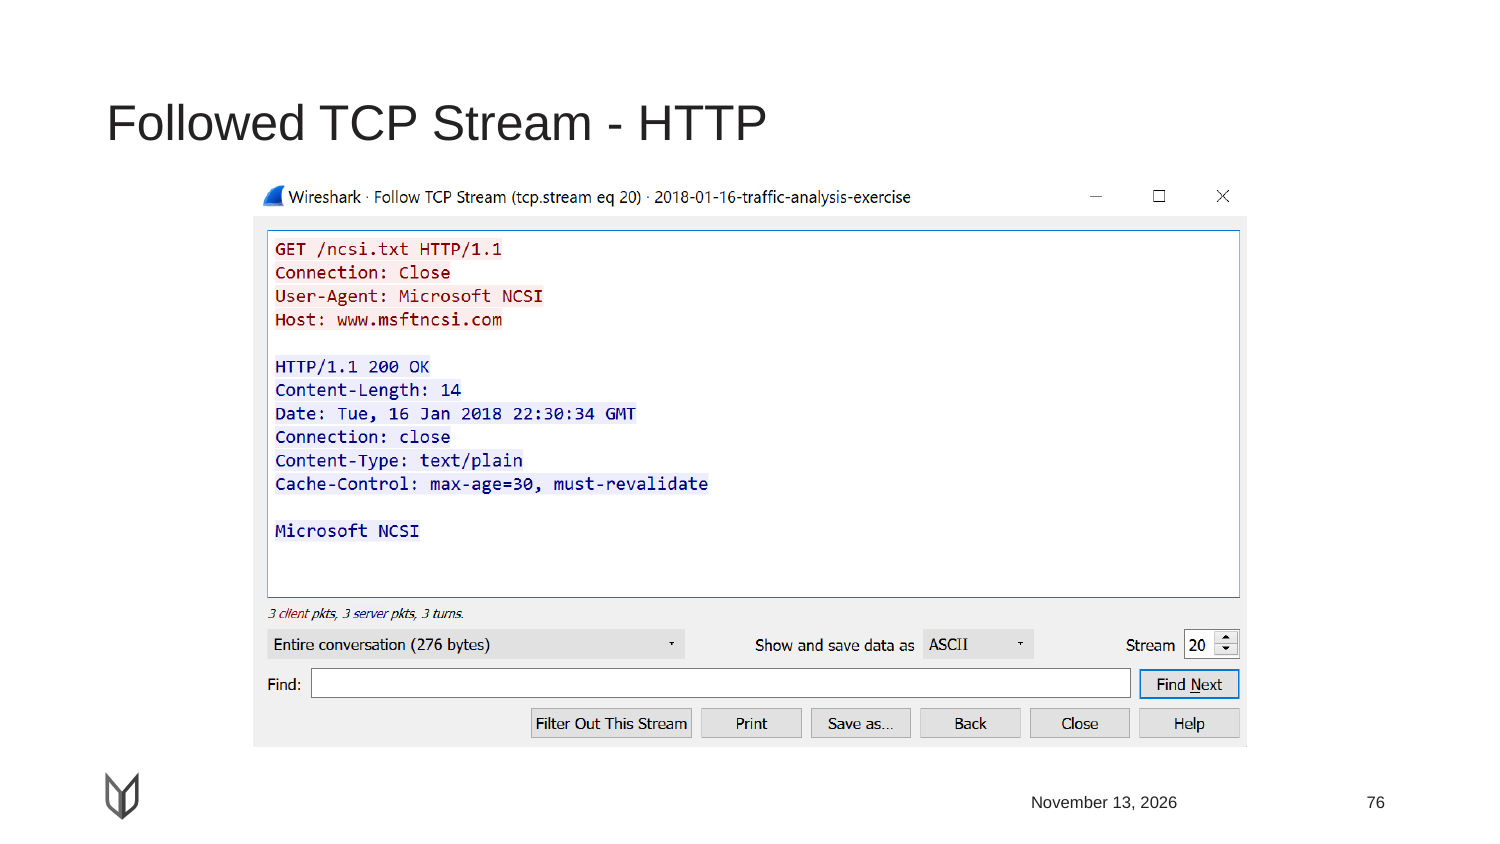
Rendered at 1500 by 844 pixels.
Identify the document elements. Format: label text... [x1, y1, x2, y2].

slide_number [1016, 784, 1324, 815]
slide_number 76 [1324, 784, 1400, 815]
title Followed TCP Stream - HTTP [106, 96, 1400, 220]
picture [105, 772, 139, 820]
picture [253, 178, 1247, 747]
